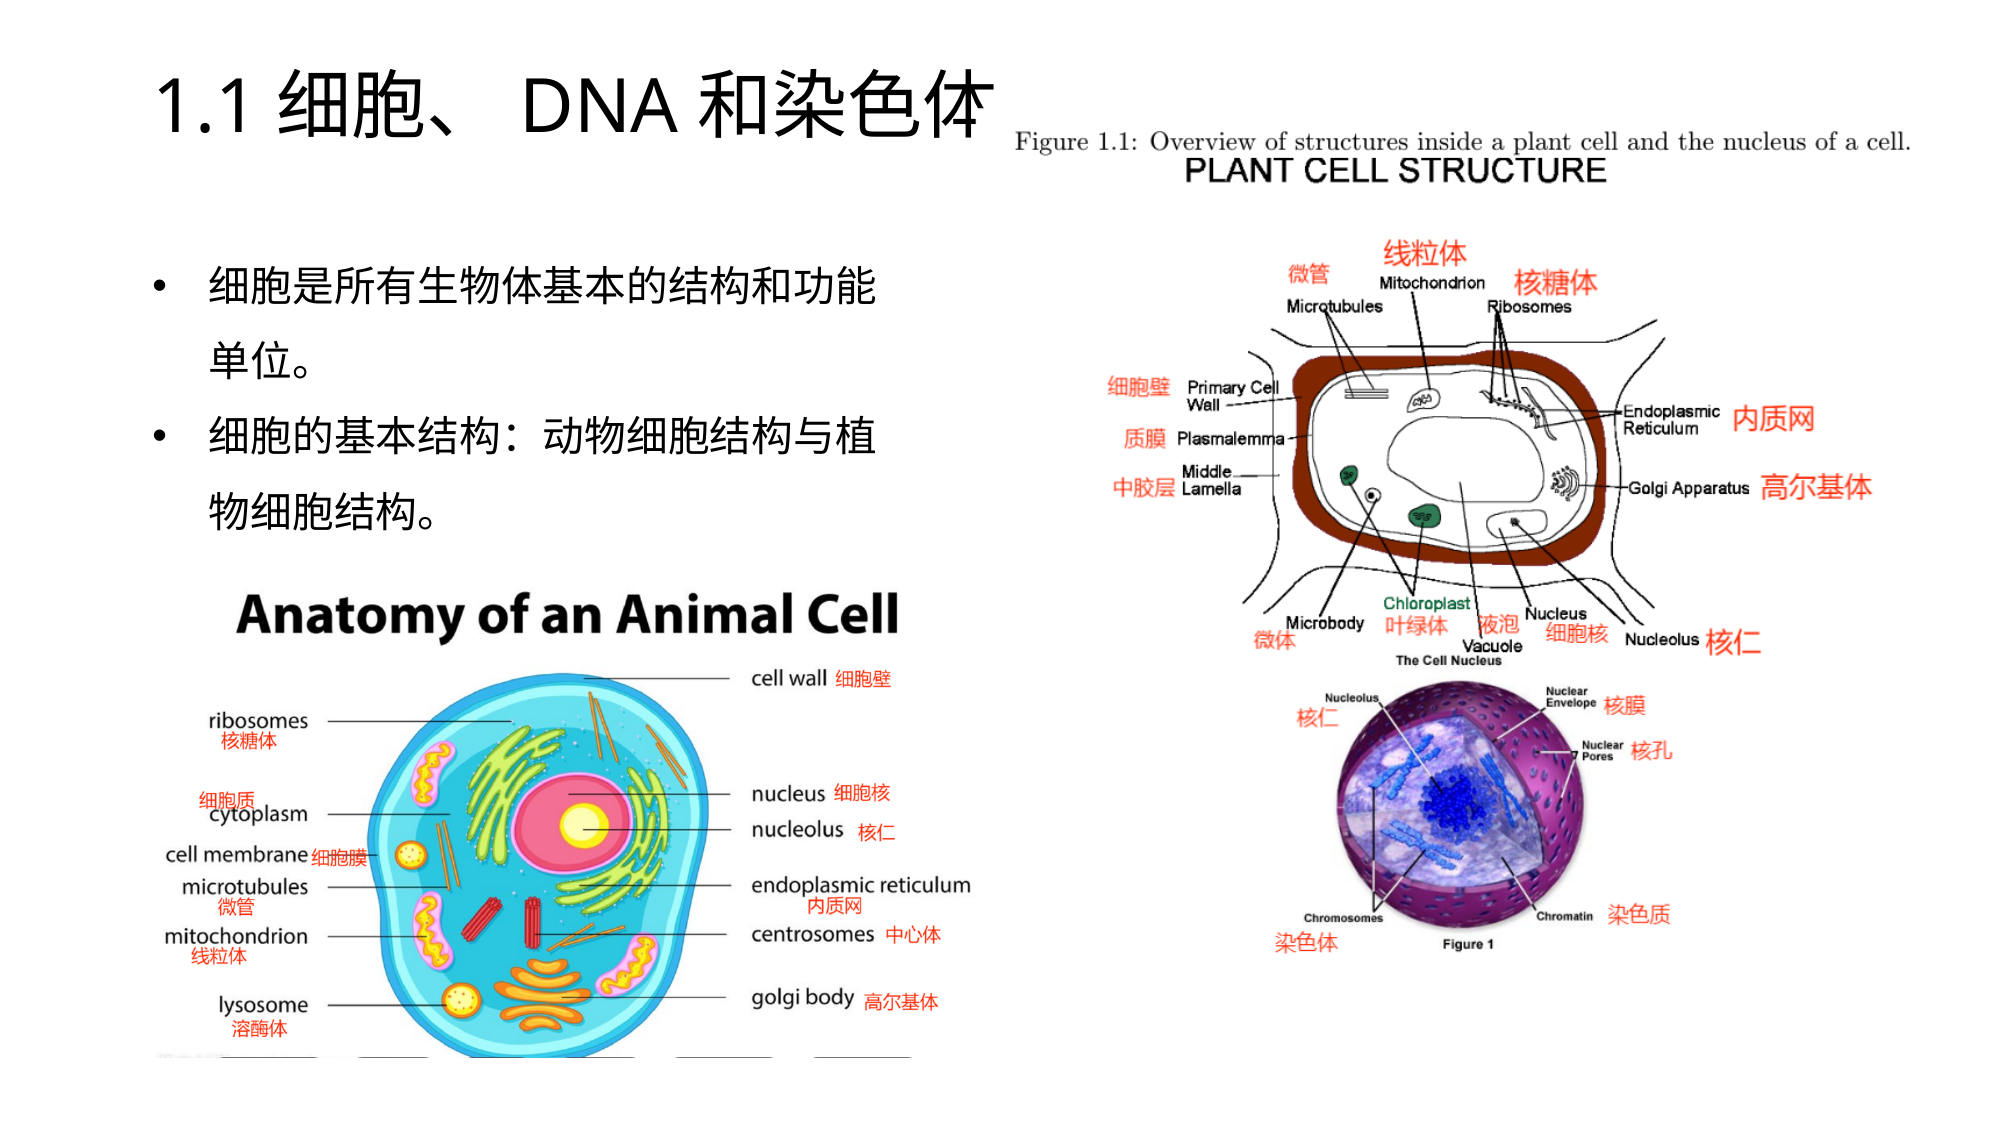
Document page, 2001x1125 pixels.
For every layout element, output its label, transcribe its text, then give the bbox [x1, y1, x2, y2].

picture [155, 108, 1924, 1059]
title 1.1细胞、DNA和染色体 [137, 0, 1863, 218]
text_box 细胞是所有生物体基本的结构和功能单位。 细胞的基本结构：动物细胞结构与植物细胞结构。 [137, 150, 930, 577]
